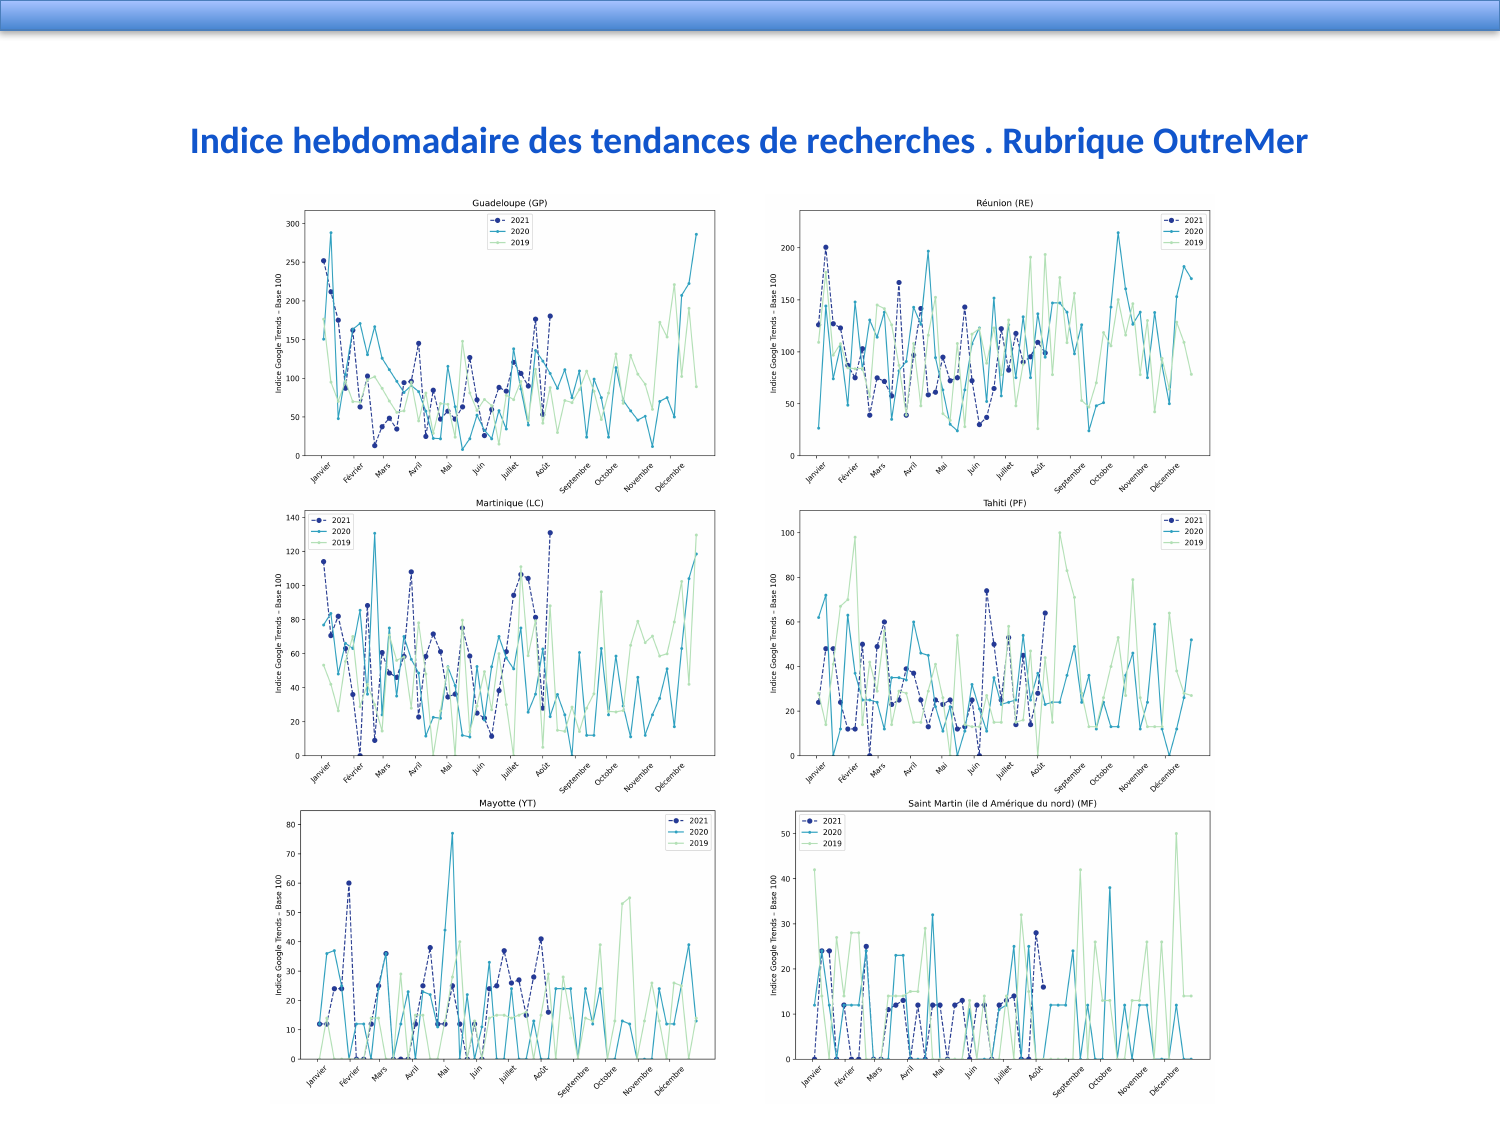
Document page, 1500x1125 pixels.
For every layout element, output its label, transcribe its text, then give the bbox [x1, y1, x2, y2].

title Indice hebdomadaire des tendances de recherches . Rubrique OutreMer [75, 45, 1425, 233]
picture [269, 194, 721, 1104]
picture [764, 194, 1216, 1104]
text_box [0, 0, 1500, 31]
